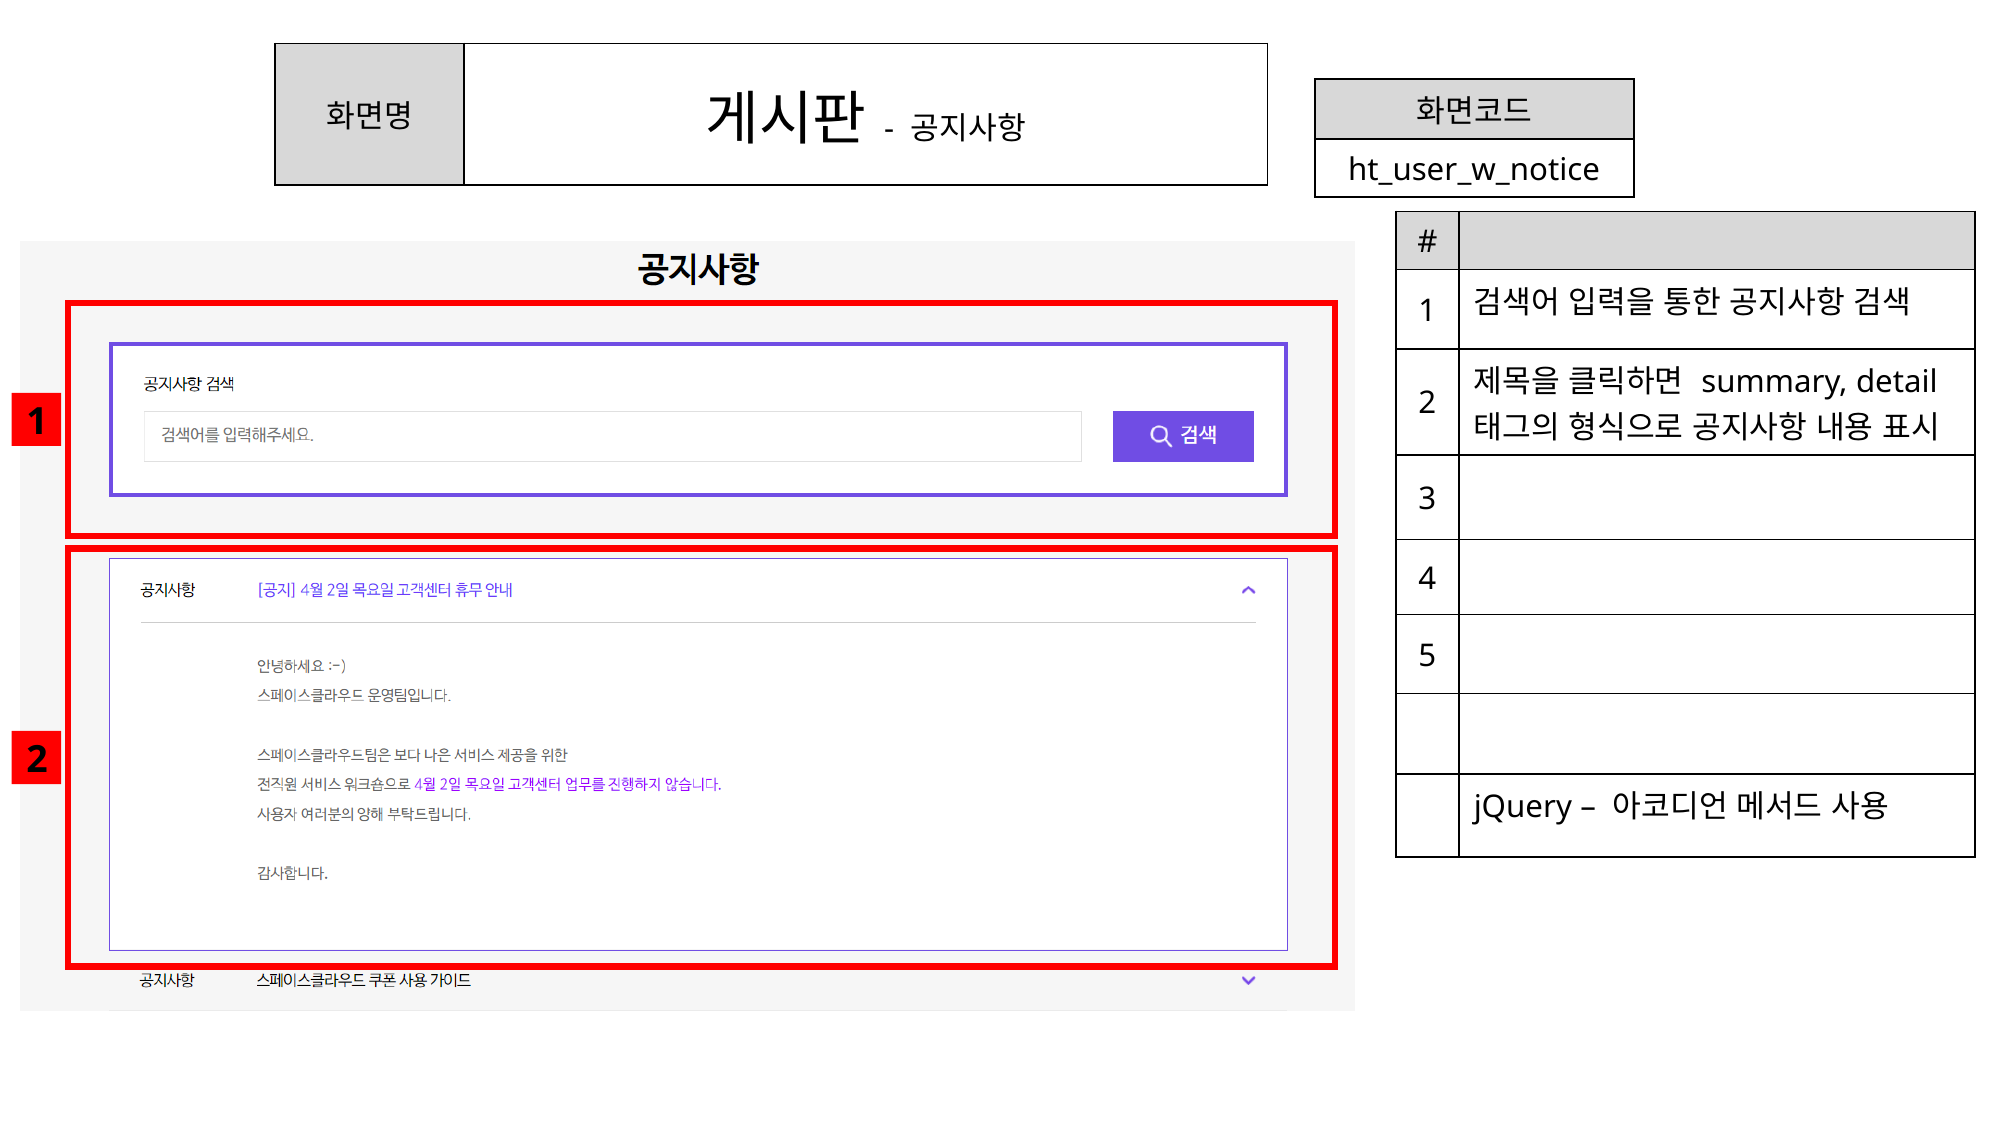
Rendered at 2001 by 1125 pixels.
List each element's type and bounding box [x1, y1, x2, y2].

table_cell [1397, 270, 1458, 348]
table_header [465, 44, 1267, 184]
table_cell [1460, 540, 1974, 614]
table_cell [1397, 456, 1458, 539]
table_cell [1460, 694, 1974, 773]
picture [20, 241, 1355, 1011]
text_box [11, 392, 20, 446]
table_cell [1397, 694, 1458, 773]
table_cell [1460, 456, 1974, 539]
table_cell [1397, 350, 1458, 454]
table_cell [1460, 350, 1974, 454]
table_cell [1460, 775, 1974, 856]
table_cell [1397, 775, 1458, 856]
table_cell [1460, 615, 1974, 693]
table_header [1460, 212, 1974, 269]
table_header [1316, 80, 1633, 138]
table_header [1397, 212, 1458, 269]
table_cell [1316, 140, 1633, 196]
text_box [11, 730, 20, 785]
table_cell [1397, 540, 1458, 614]
table_header [276, 44, 463, 184]
table_cell [1460, 270, 1974, 348]
table_cell [1397, 615, 1458, 693]
